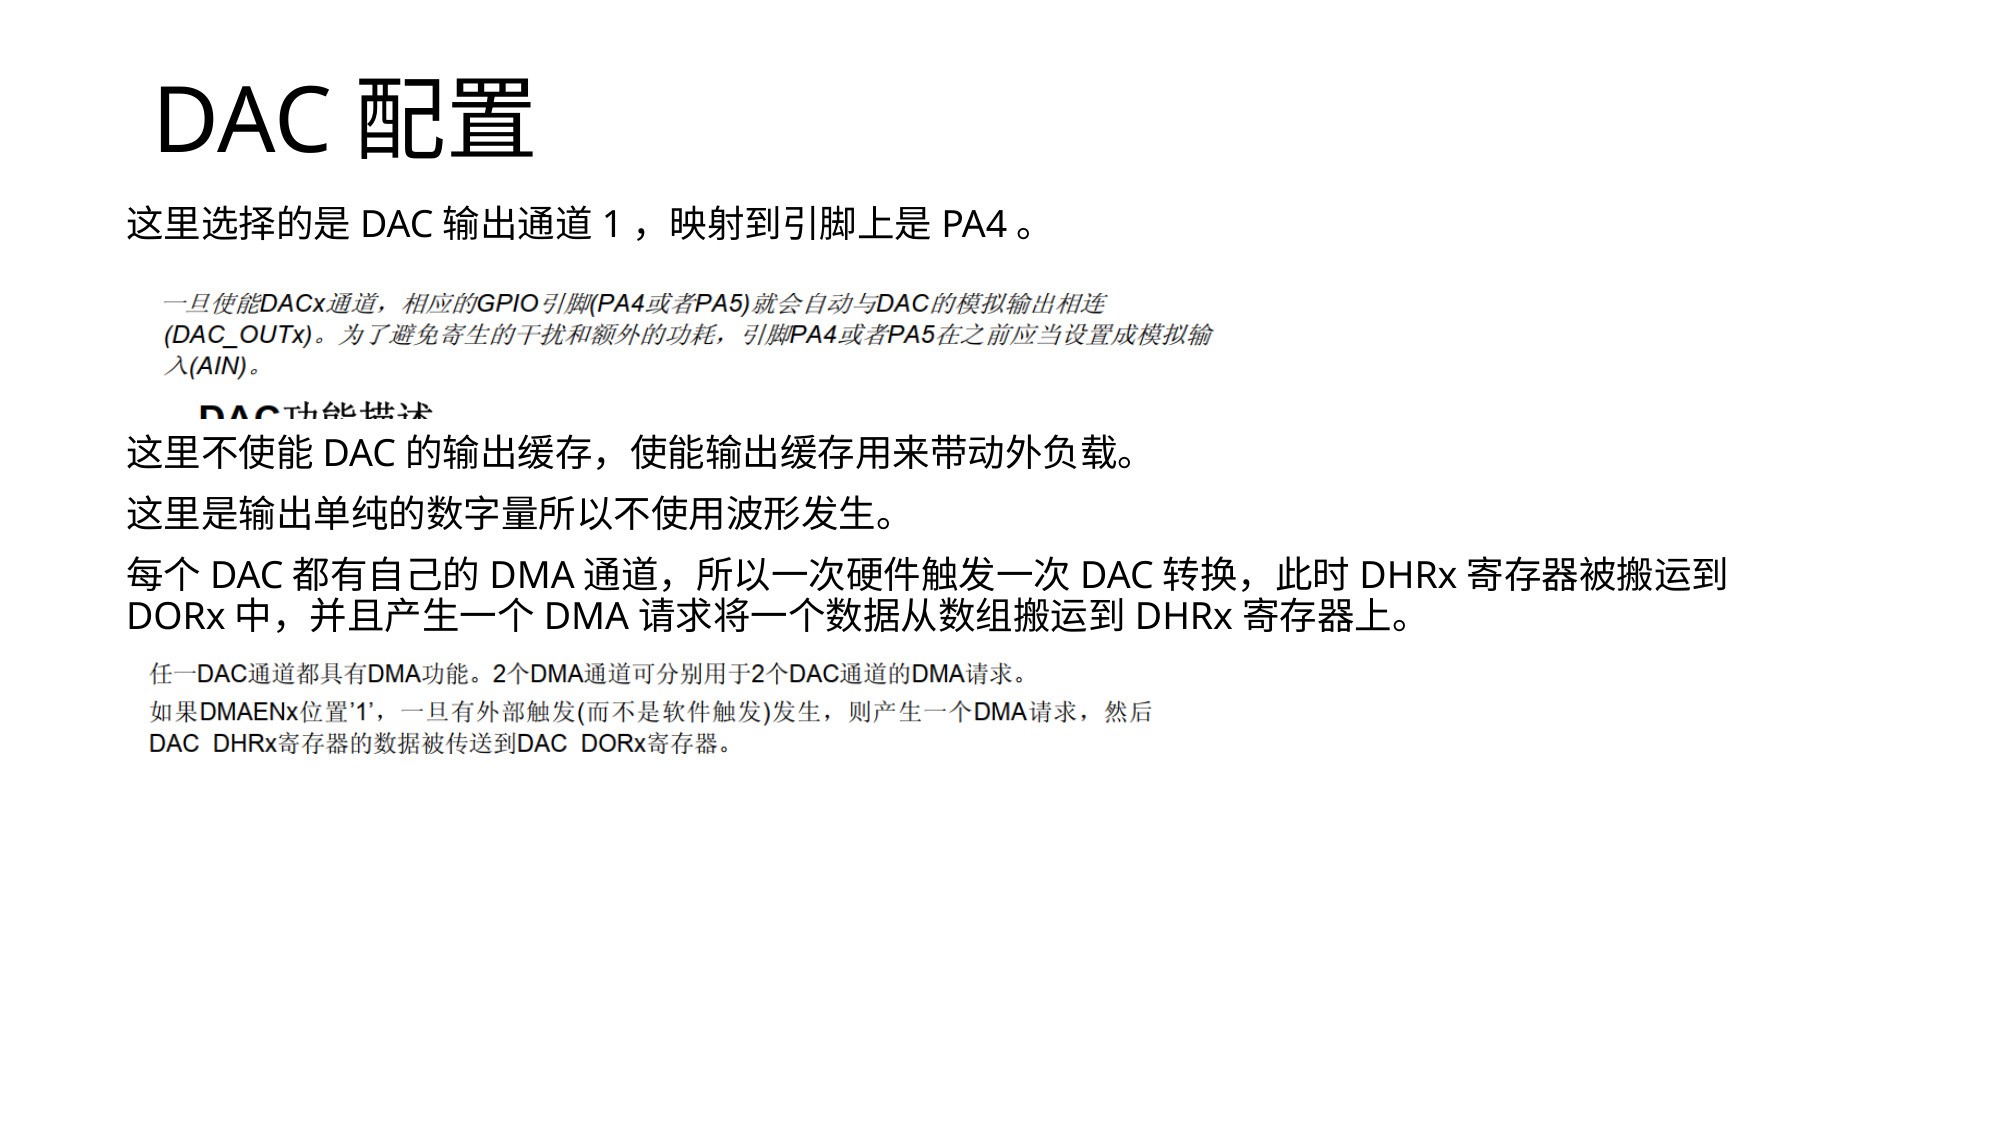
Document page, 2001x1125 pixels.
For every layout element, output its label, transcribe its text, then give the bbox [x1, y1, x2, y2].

title DAC配置 [137, 59, 1863, 185]
picture [111, 658, 1168, 754]
list 这里选择的是DAC输出通道1，映射到引脚上是PA4。 这里不使能DAC的输出缓存，使能输出缓存用来带动外负载。 这里是输出单纯的数字量所以不使用波形发生。 每个DAC都有自己的DMA通道，所以一次硬件触发一次DAC转换，此时DHRx寄存器被搬运到DORx中，并且产生一个DMA请求将一个数据从数组搬运到DHRx寄存器上。 [111, 197, 1837, 1007]
picture [153, 292, 1226, 420]
